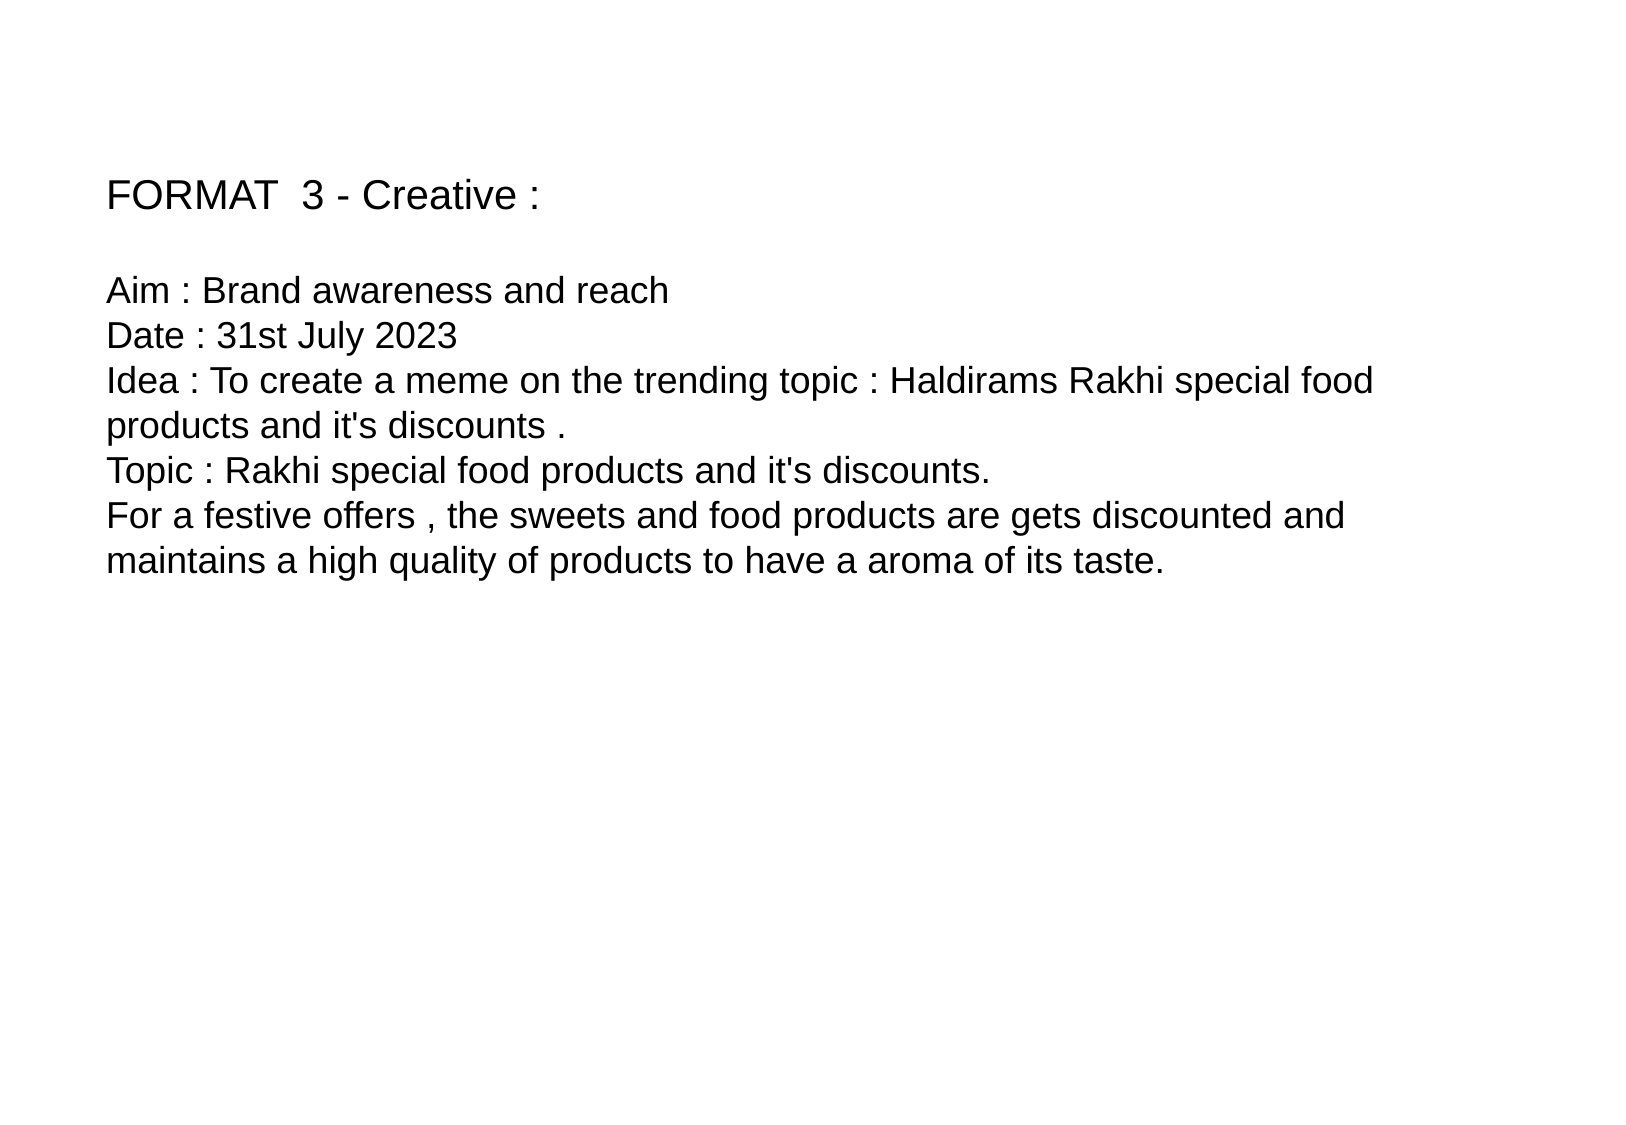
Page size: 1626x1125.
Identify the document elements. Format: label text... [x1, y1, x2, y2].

text_box FORMAT 3 - Creative : [91, 160, 748, 226]
text_box Aim : Brand awareness and reach Date : 31st July 2023 Idea : To create a meme on the trending topic : Haldirams Rakhi special food products and it's discounts . Topic : Rakhi special food products and it's discounts. For a festive offers , the sweets and food products are gets discounted and maintains a high quality of products to have a aroma of its taste. [91, 258, 1478, 659]
